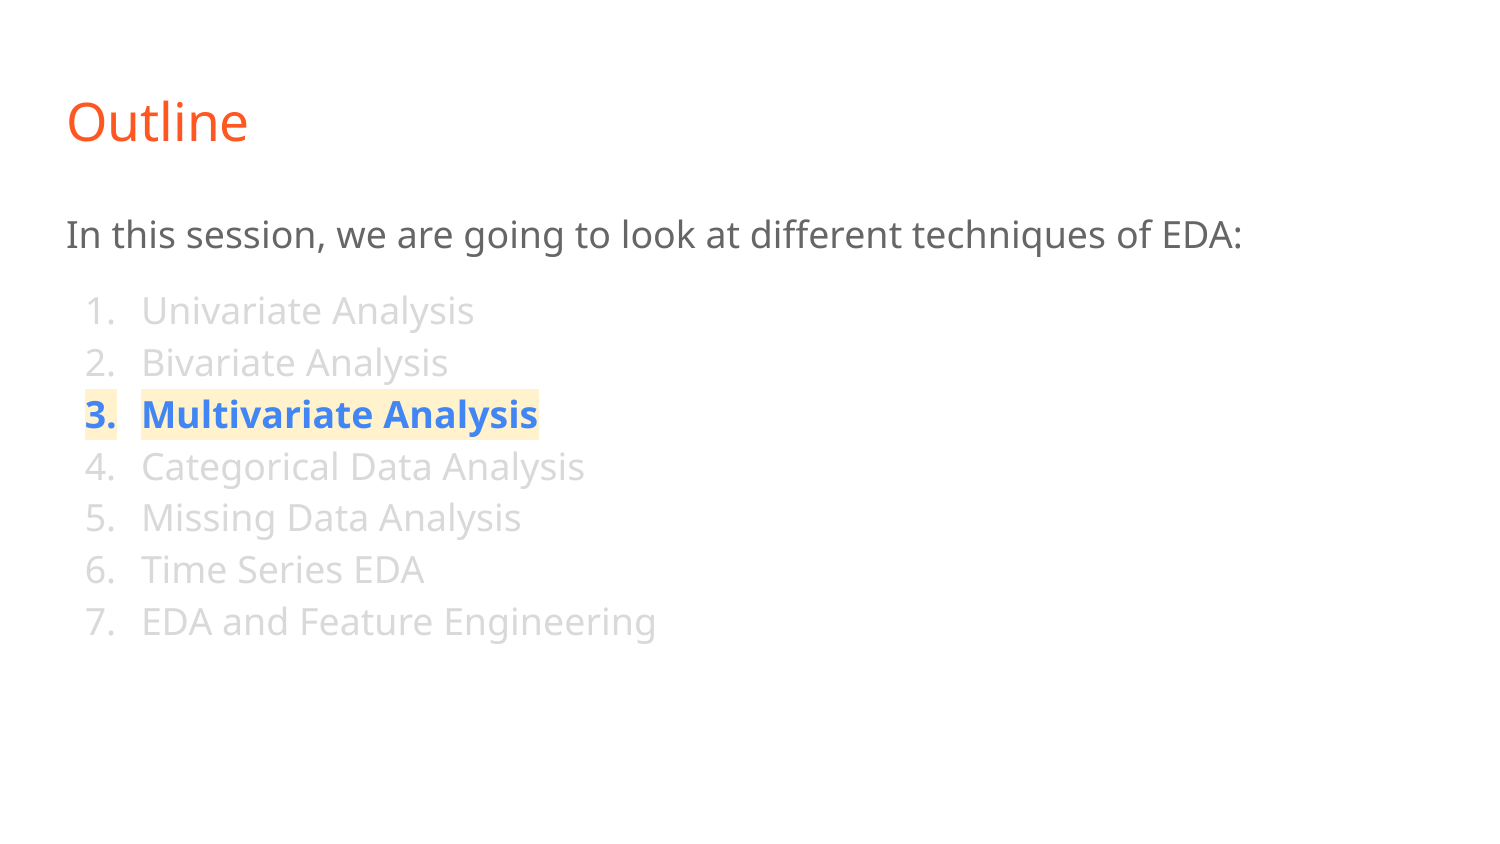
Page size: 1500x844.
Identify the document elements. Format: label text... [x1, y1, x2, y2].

list In this session, we are going to look at different techniques of EDA: Univariate Analysis Bivariate Analysis Multivariate Analysis Categorical Data Analysis Missing Data Analysis Time Series EDA EDA and Feature Engineering [51, 189, 1449, 750]
title Outline [51, 72, 1449, 167]
